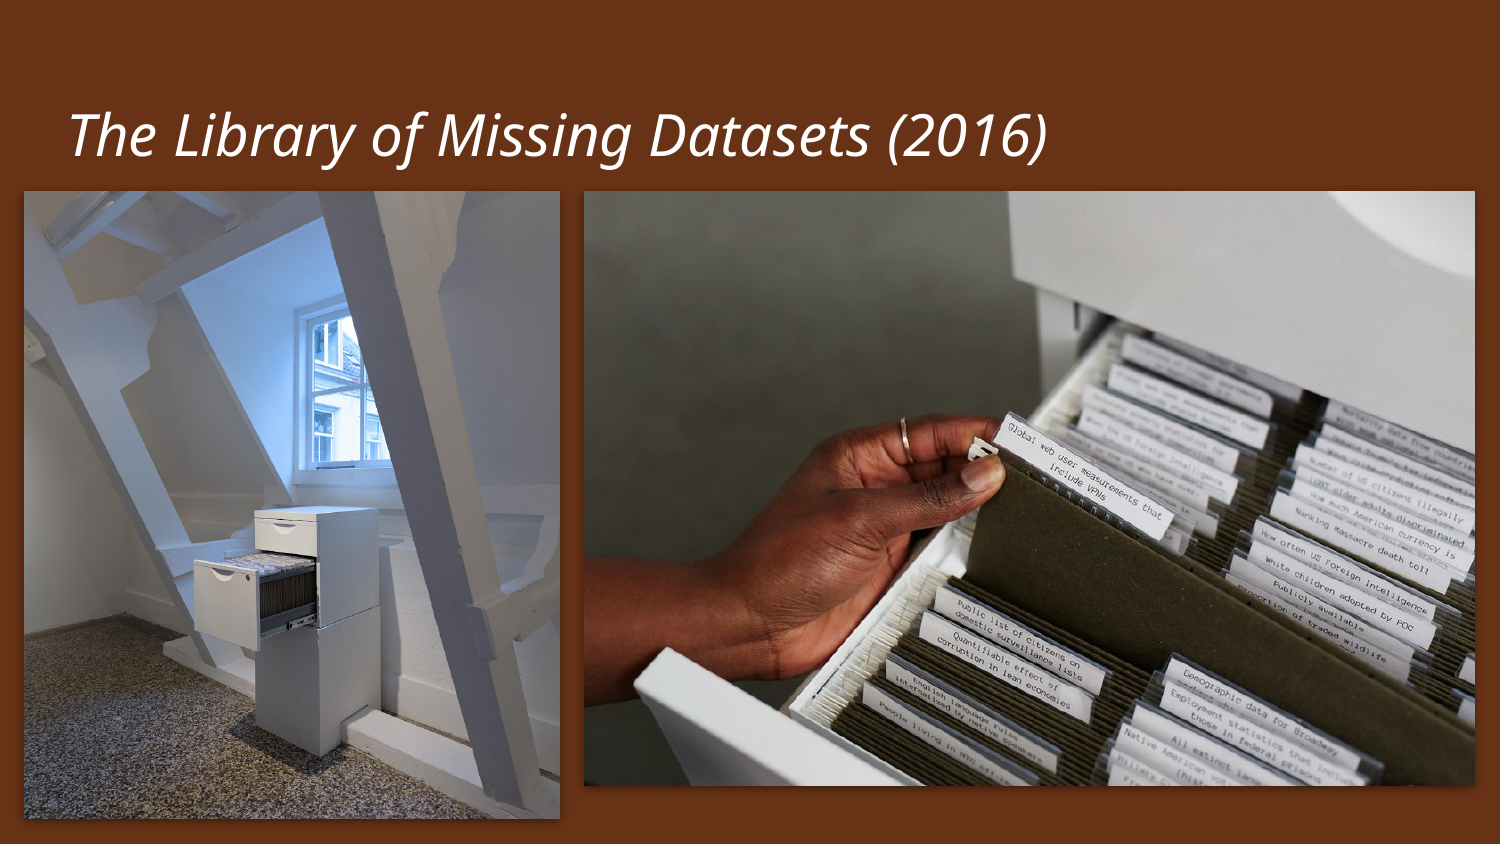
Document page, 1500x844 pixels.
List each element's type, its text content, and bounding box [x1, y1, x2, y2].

picture [24, 191, 560, 819]
picture [584, 191, 1476, 786]
title The Library of Missing Datasets (2016) [51, 72, 1449, 167]
